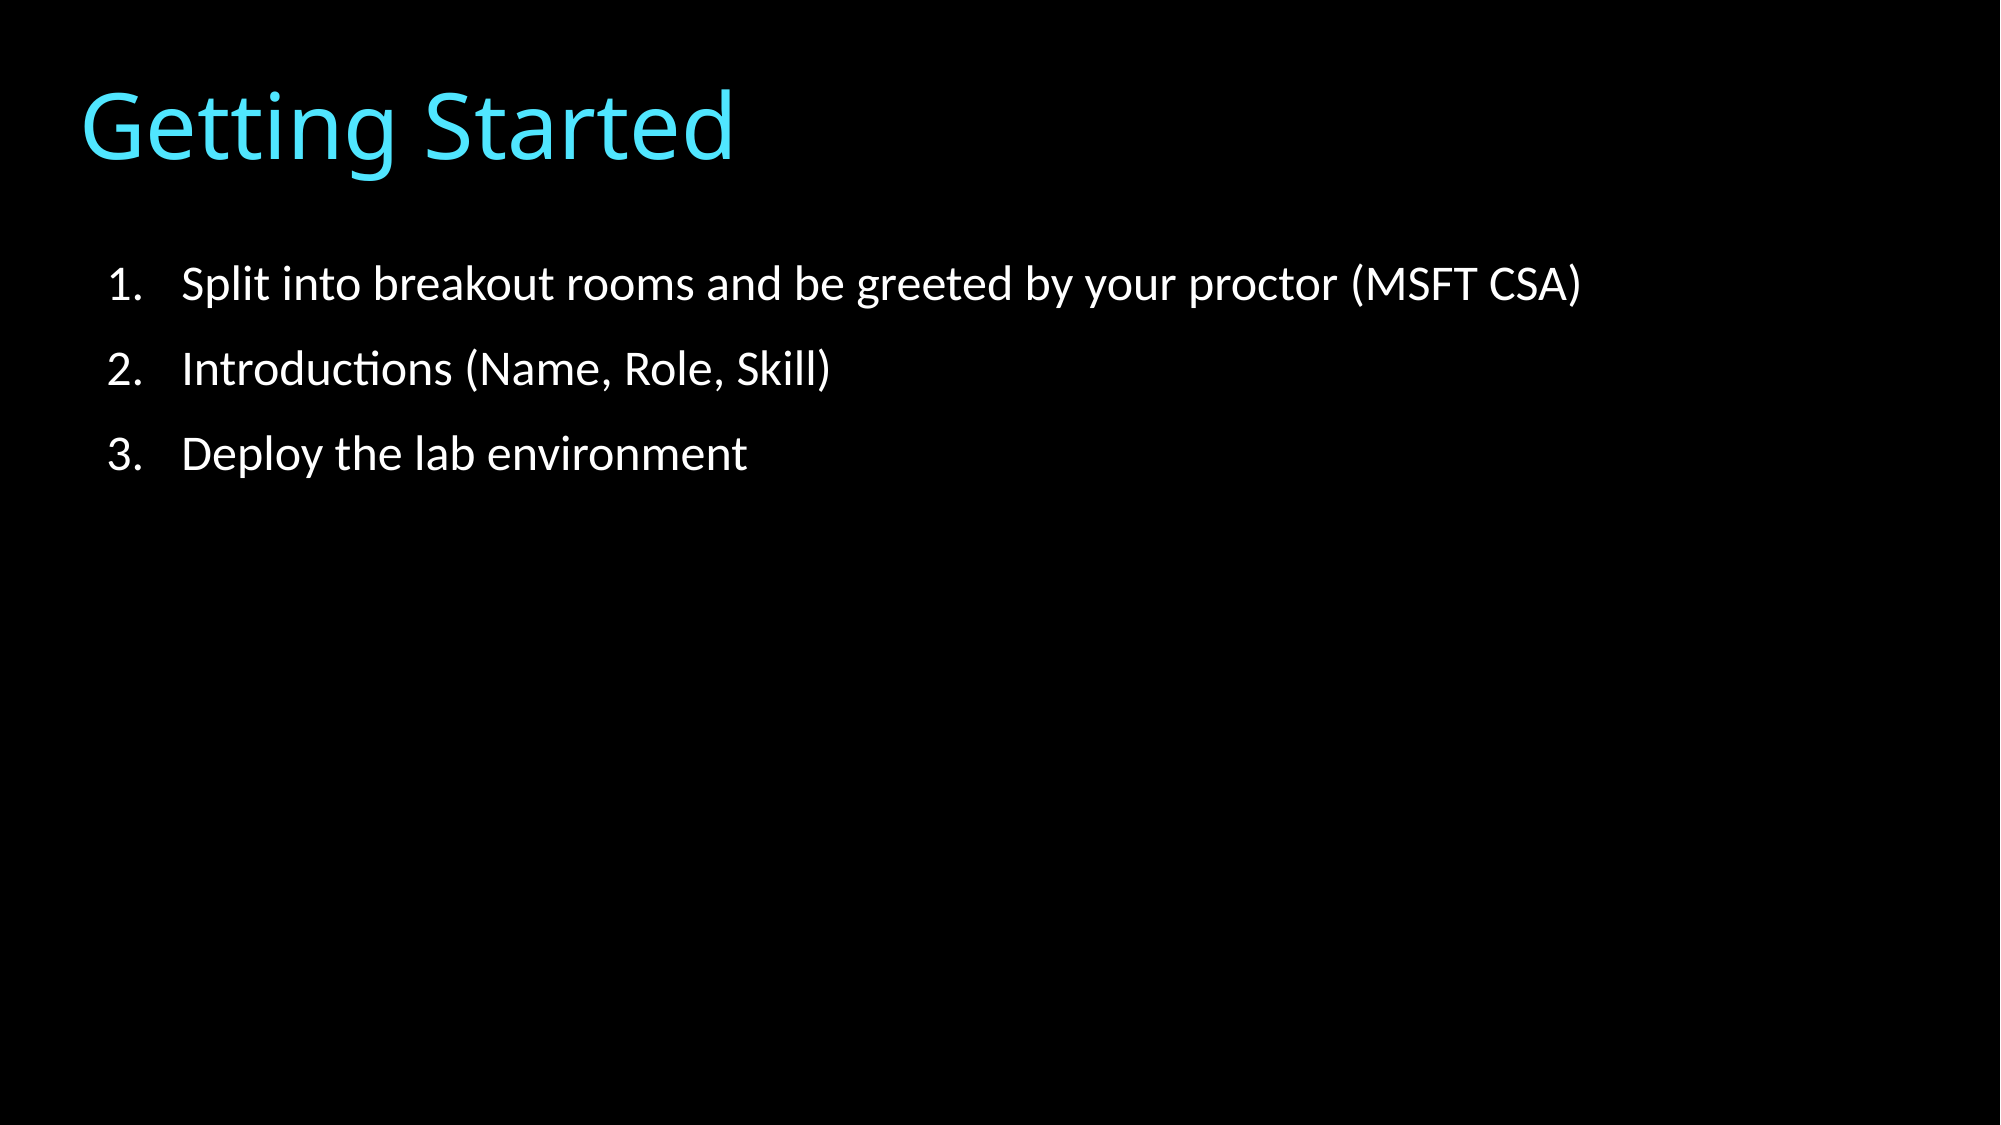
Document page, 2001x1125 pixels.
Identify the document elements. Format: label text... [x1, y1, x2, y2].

title Getting Started [64, 56, 1873, 203]
text_box Split into breakout rooms and be greeted by your proctor (MSFT CSA) Introductions (Name, Role, Skill) Deploy the lab environment [91, 243, 1929, 489]
